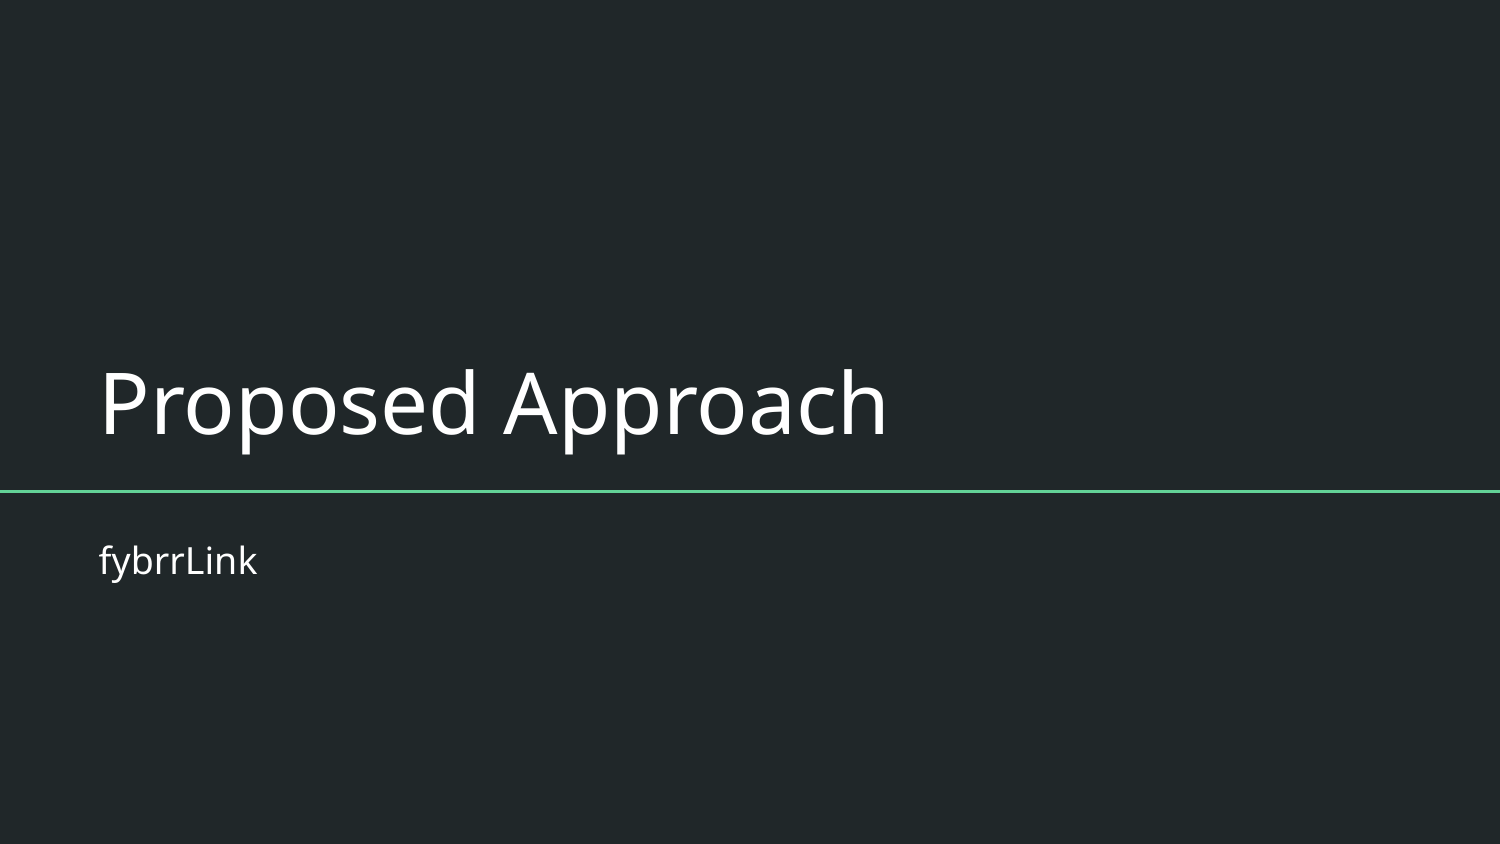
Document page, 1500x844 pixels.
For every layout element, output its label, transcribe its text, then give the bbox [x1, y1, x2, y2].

title Proposed Approach [83, 206, 1417, 467]
subtitle fybrrLink [83, 522, 1417, 626]
